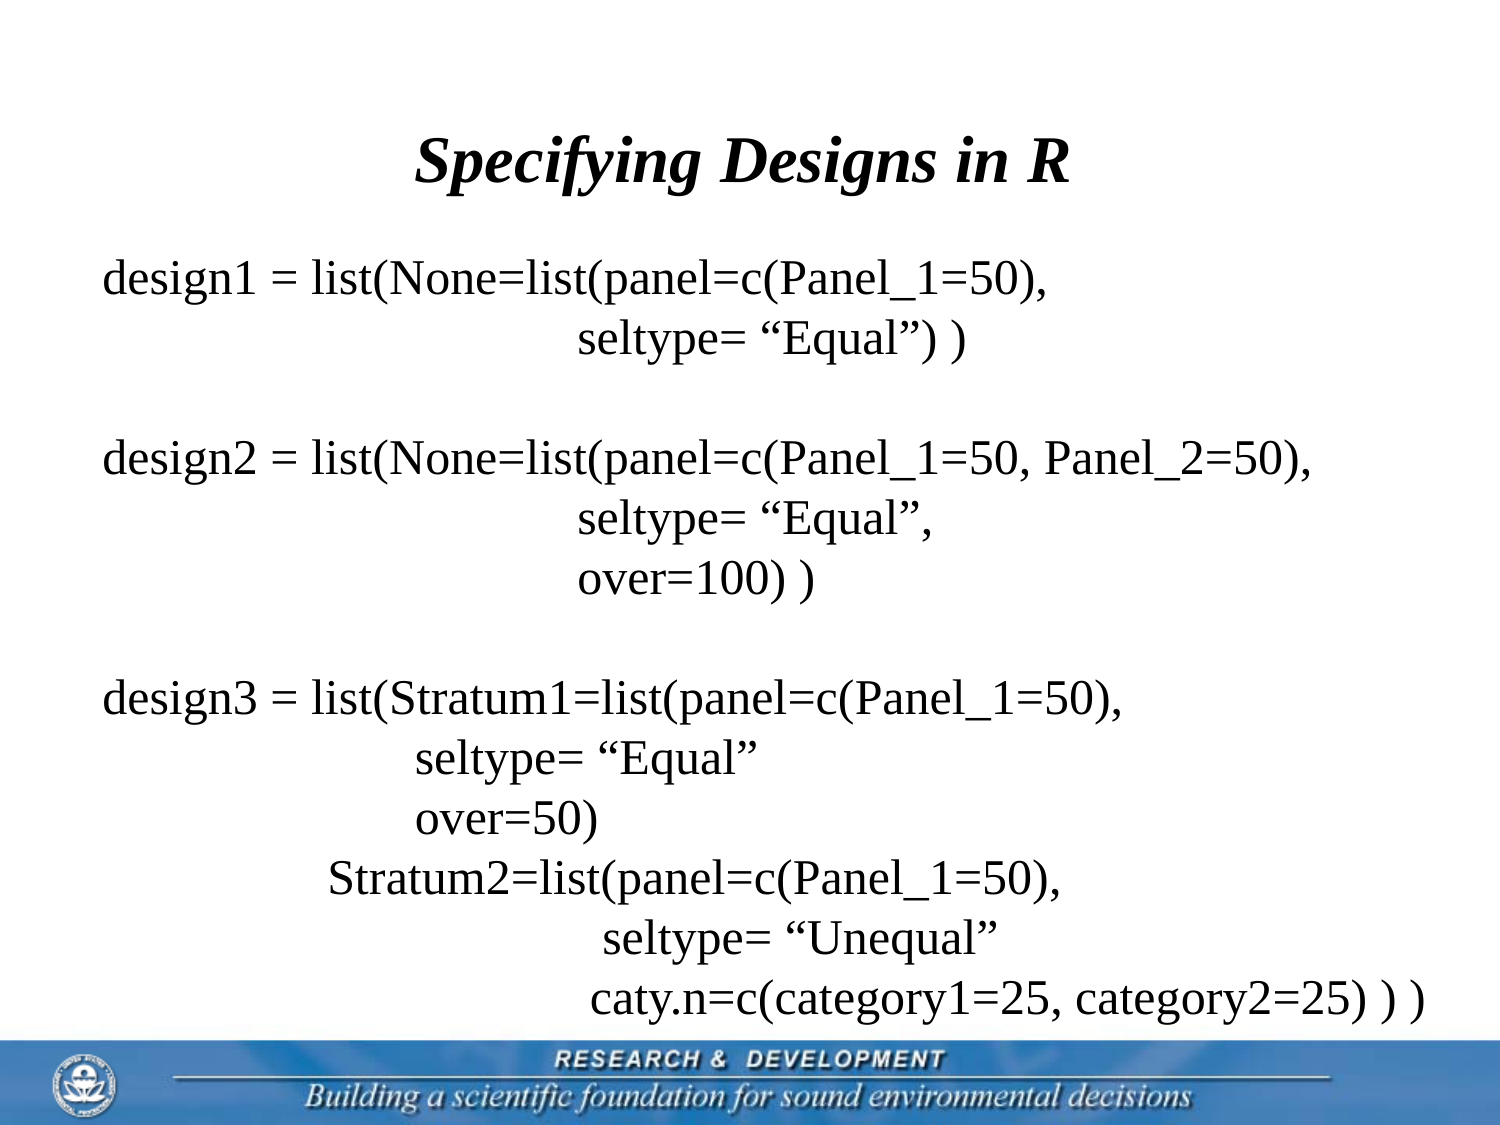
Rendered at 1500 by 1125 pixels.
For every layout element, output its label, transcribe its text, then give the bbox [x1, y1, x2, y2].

picture [0, 0, 1500, 1125]
text_box design1 = list(None=list(panel=c(Panel_1=50), seltype= “Equal”) ) design2 = list(None=list(panel=c(Panel_1=50, Panel_2=50), seltype= “Equal”, over=100) ) design3 = list(Stratum1=list(panel=c(Panel_1=50), seltype= “Equal” over=50) Stratum2=list(panel=c(Panel_1=50), seltype= “Unequal” caty.n=c(category1=25, category2=25) ) ) [87, 237, 1450, 1033]
title Specifying Designs in R [112, 87, 1376, 224]
